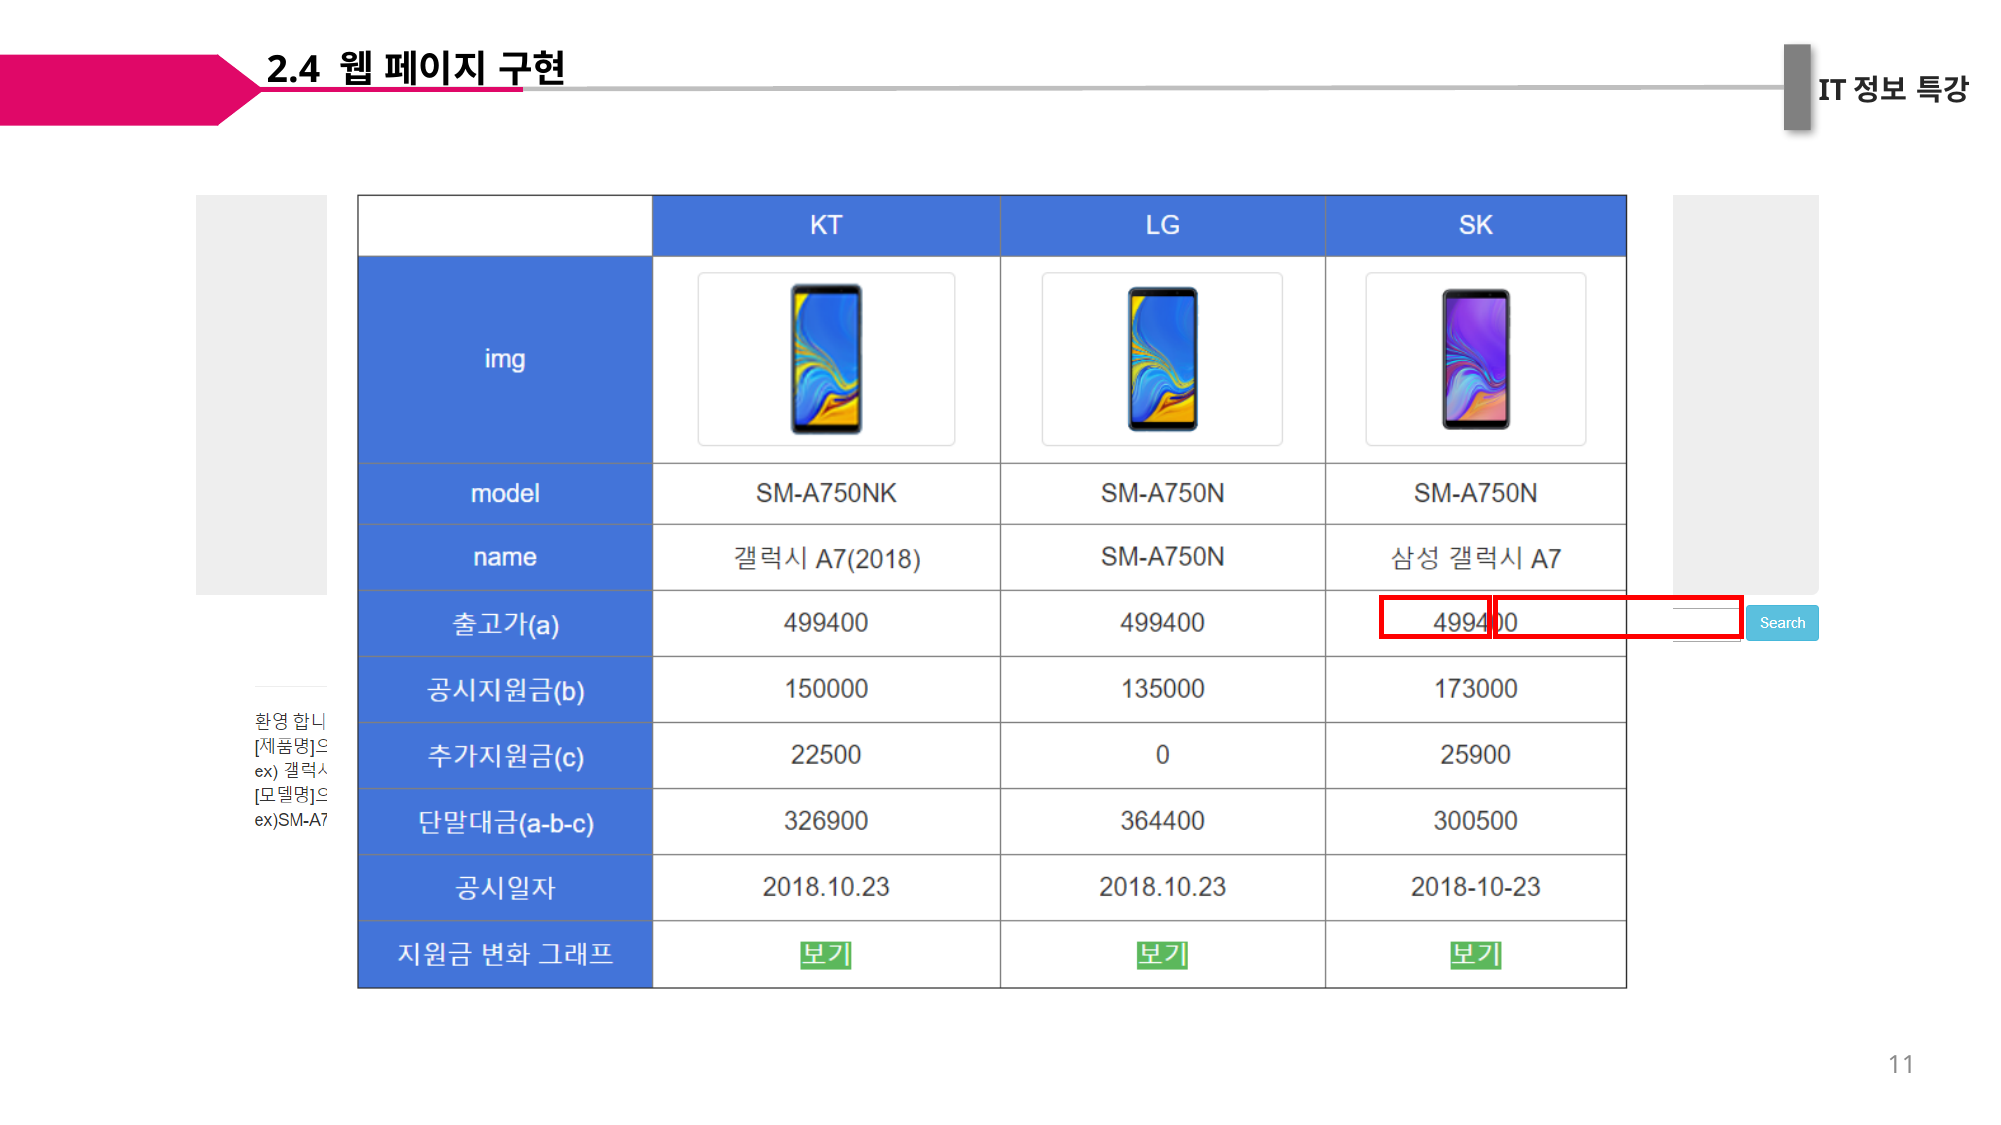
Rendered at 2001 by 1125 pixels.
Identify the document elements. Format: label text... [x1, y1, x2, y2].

list 2.4 웹 페이지 구현 [251, 42, 1067, 132]
slide_number 11 [1481, 1035, 1932, 1096]
picture [196, 177, 1827, 1018]
